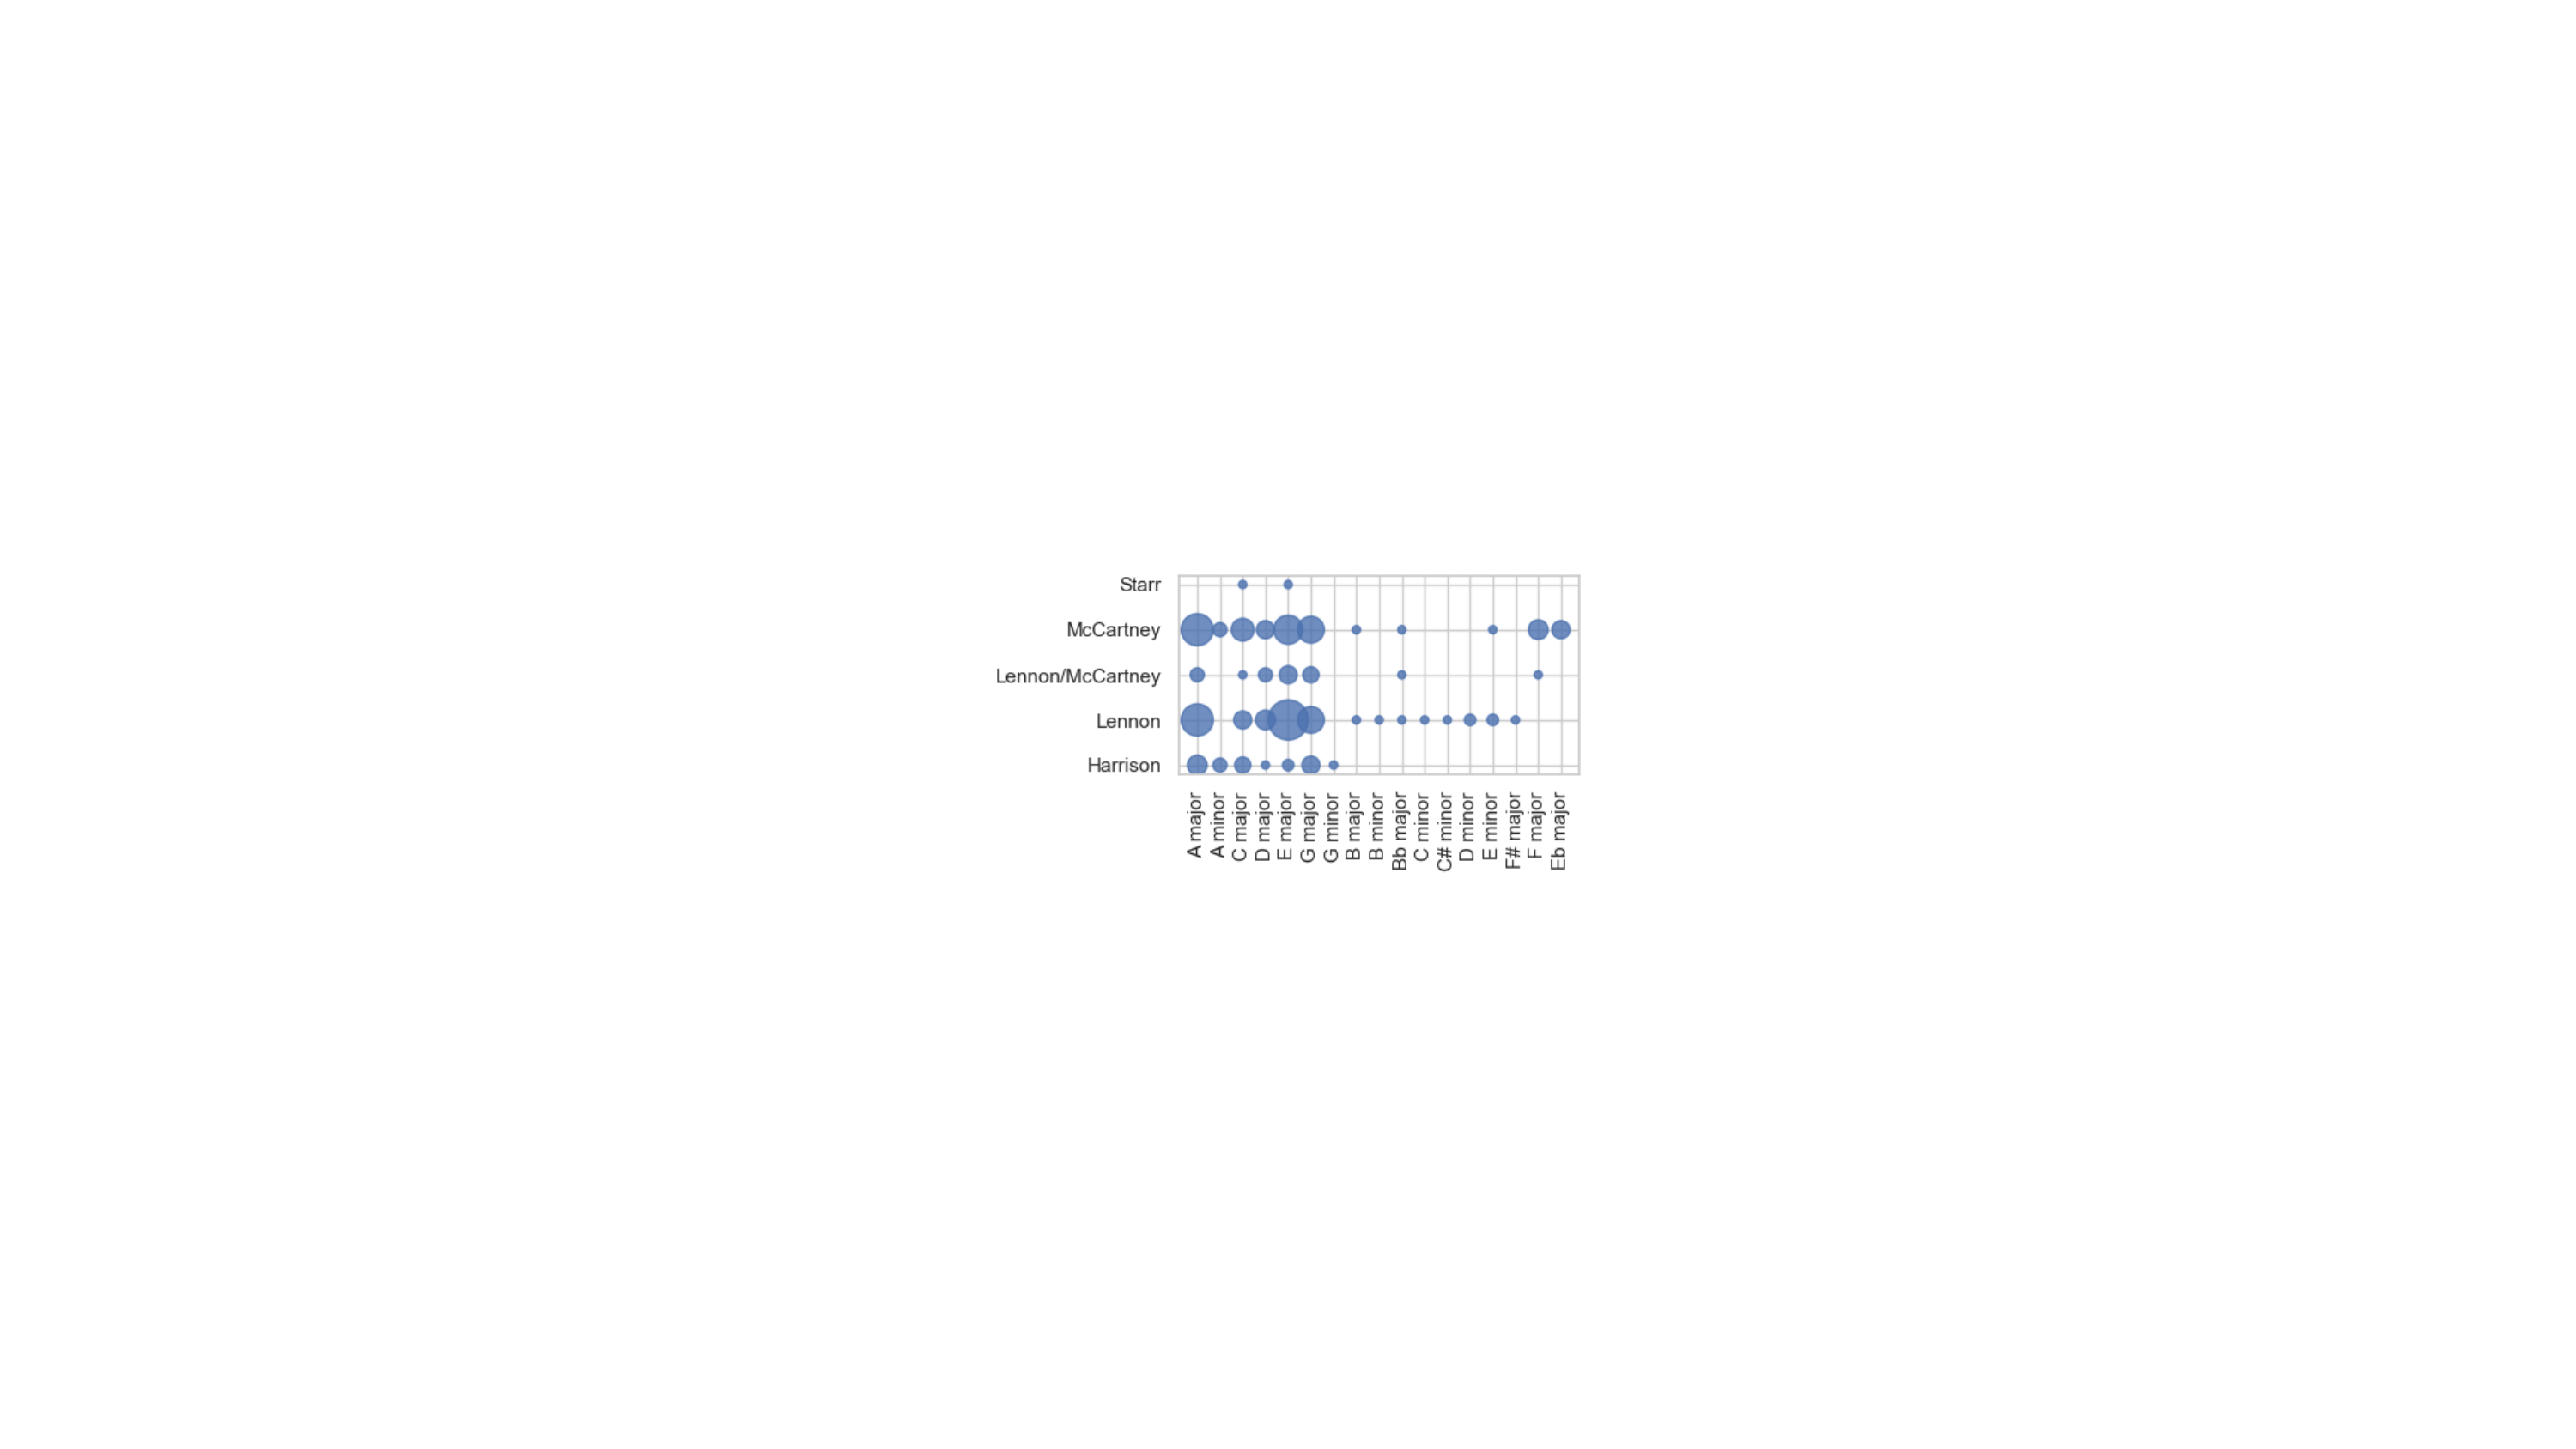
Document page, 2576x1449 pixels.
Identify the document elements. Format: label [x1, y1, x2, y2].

picture [983, 563, 1591, 885]
